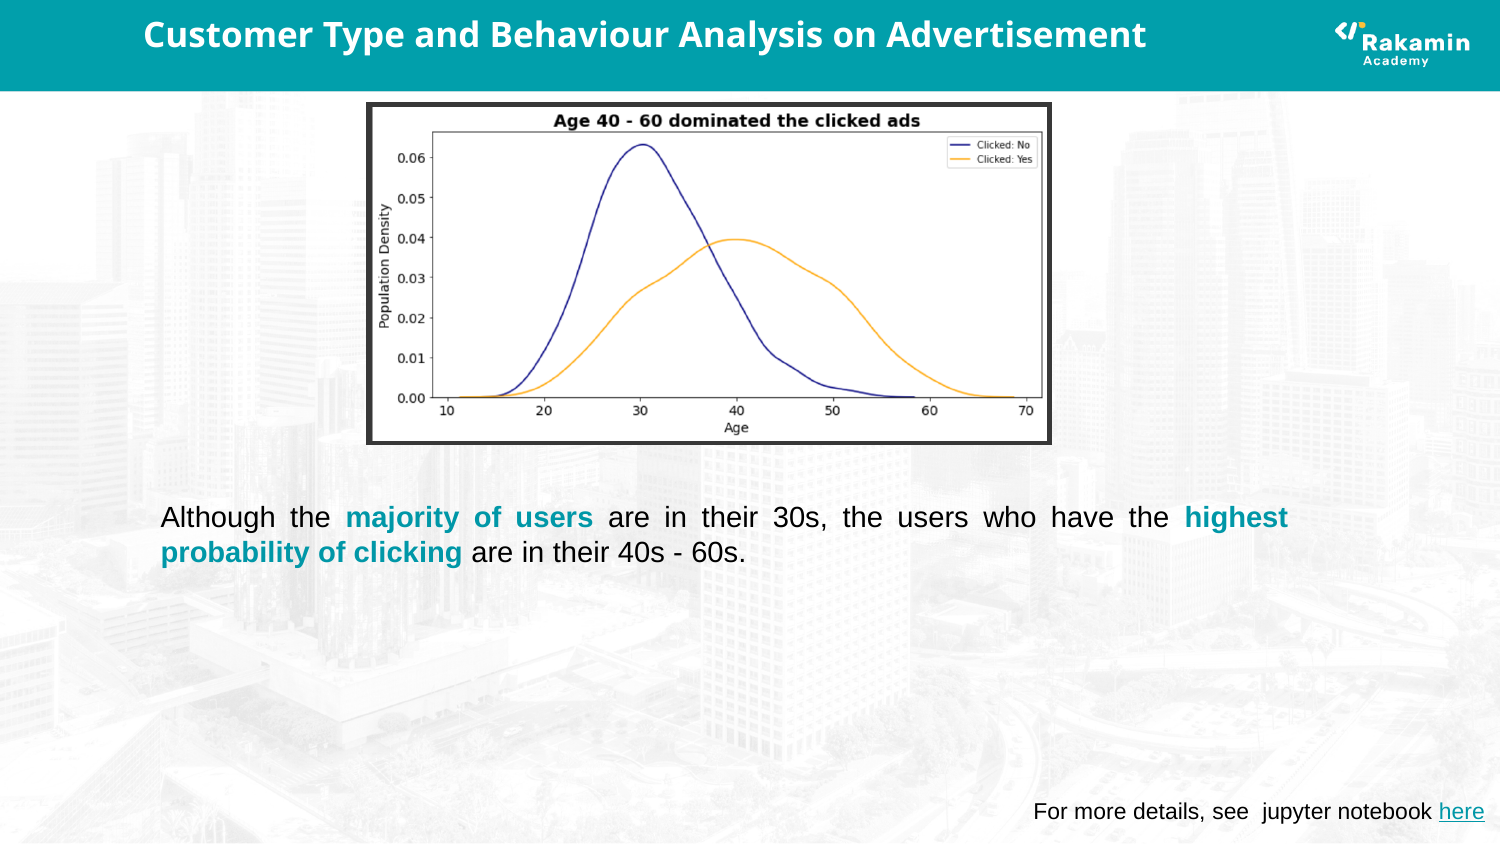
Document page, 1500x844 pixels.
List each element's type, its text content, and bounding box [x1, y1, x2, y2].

title Customer Type and Behaviour Analysis on Advertisement [0, 0, 1291, 92]
text_box Although the majority of users are in their 30s, the users who have the highest probability of clicking are in their 40s - 60s. [145, 483, 1304, 689]
picture [0, 0, 1500, 844]
text_box For more details, see jupyter notebook here [763, 782, 1500, 838]
